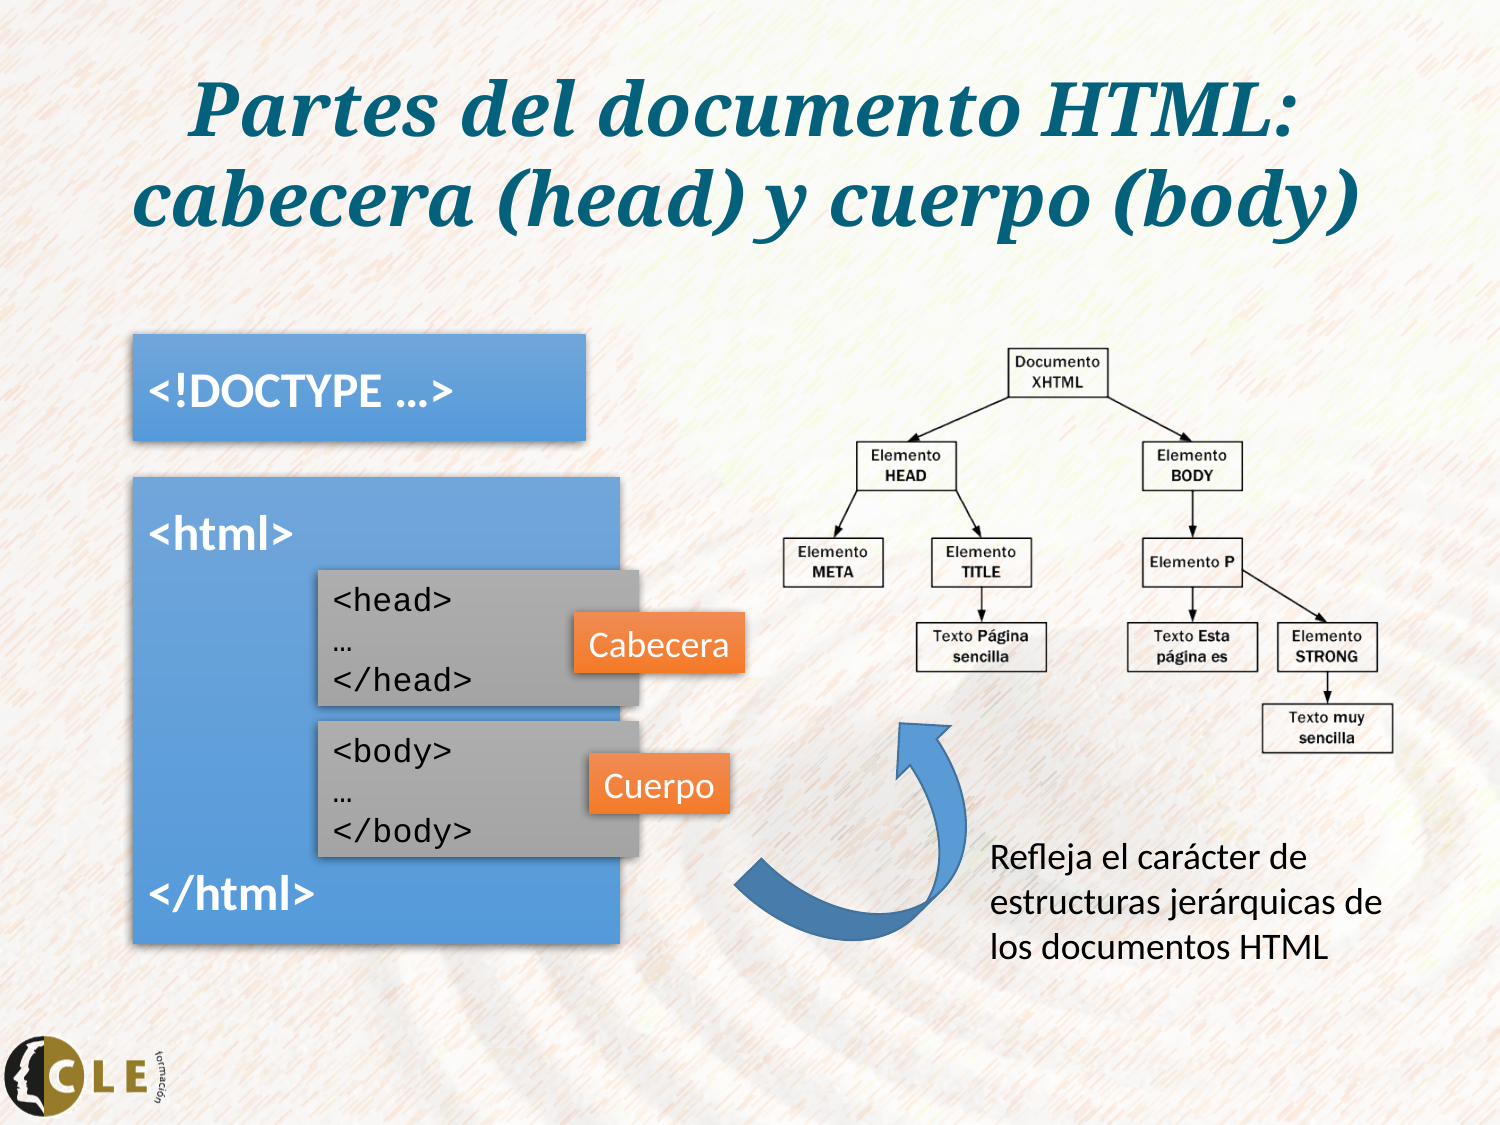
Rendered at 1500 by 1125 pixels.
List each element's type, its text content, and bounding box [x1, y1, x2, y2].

text_box Refleja el carácter de estructuras jerárquicas de los documentos HTML [975, 824, 1401, 975]
text_box [733, 767, 967, 942]
text_box <!DOCTYPE …> [132, 334, 586, 441]
text_box <html> </html> [132, 477, 620, 944]
text_box Cuerpo [589, 753, 730, 814]
title Partes del documento HTML: cabecera (head) y cuerpo (body) [49, 43, 1442, 259]
text_box <head> … </head> [317, 570, 640, 706]
text_box <body> … </body> [317, 721, 640, 857]
picture [0, 0, 1500, 1125]
text_box Cabecera [573, 612, 745, 673]
